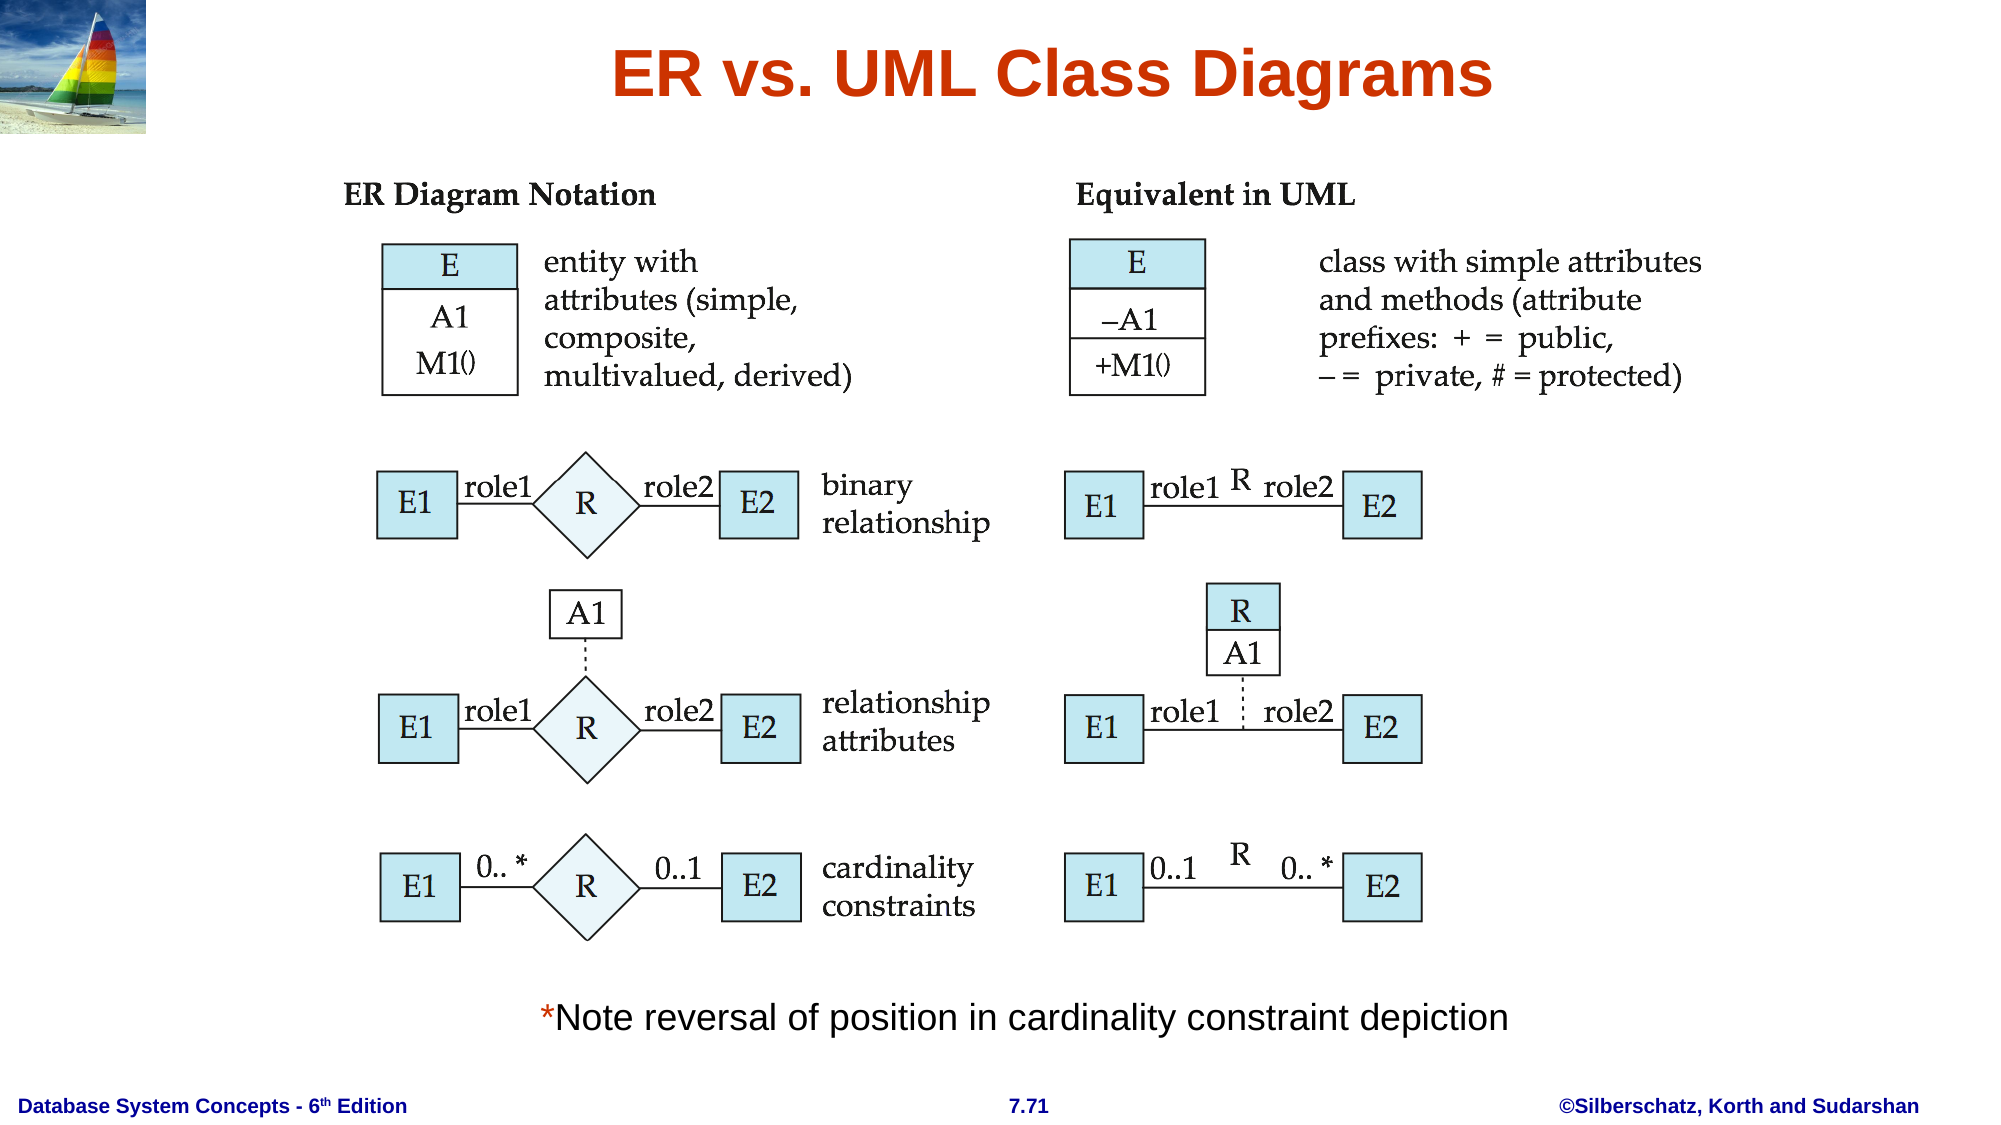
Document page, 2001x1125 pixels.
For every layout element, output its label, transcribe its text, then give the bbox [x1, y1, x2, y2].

picture [343, 174, 1702, 946]
text_box *Note reversal of position in cardinality constraint depiction [525, 985, 1525, 1046]
title ER vs. UML Class Diagrams [390, 16, 1717, 118]
picture [0, 0, 146, 134]
